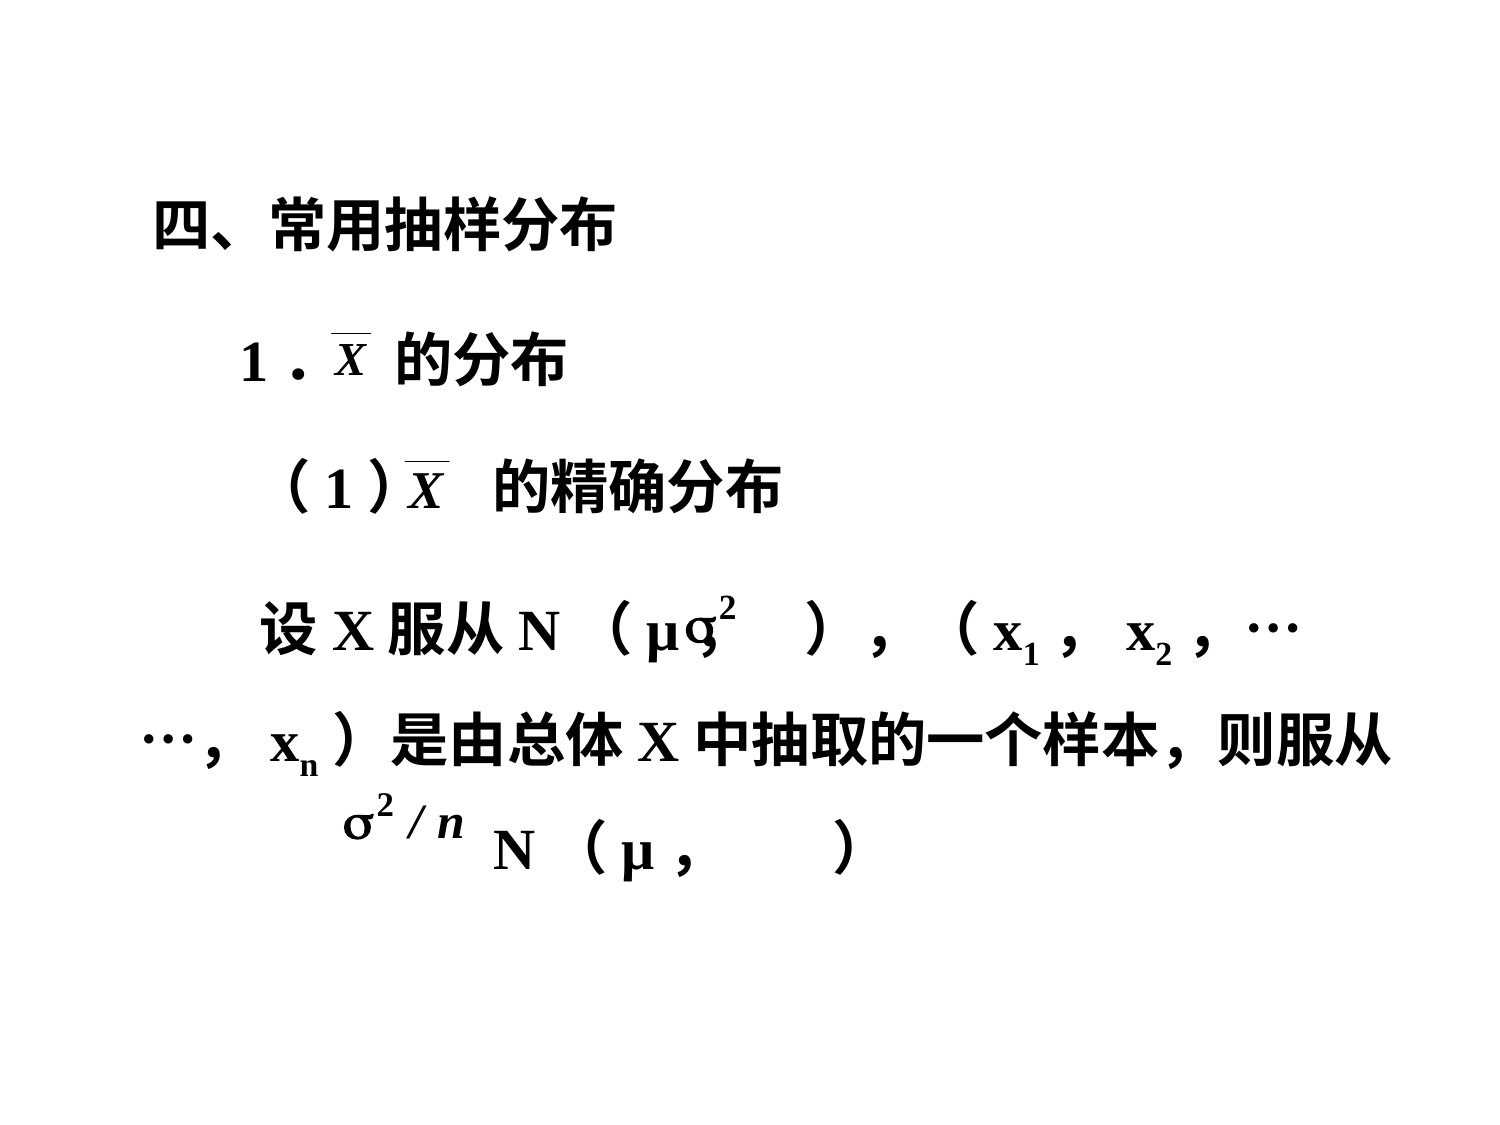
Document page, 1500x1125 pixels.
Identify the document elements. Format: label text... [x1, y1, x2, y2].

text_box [124, 552, 1426, 863]
text_box 四、常用抽样分布 [137, 180, 1025, 265]
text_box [224, 315, 1076, 401]
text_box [237, 442, 1313, 529]
